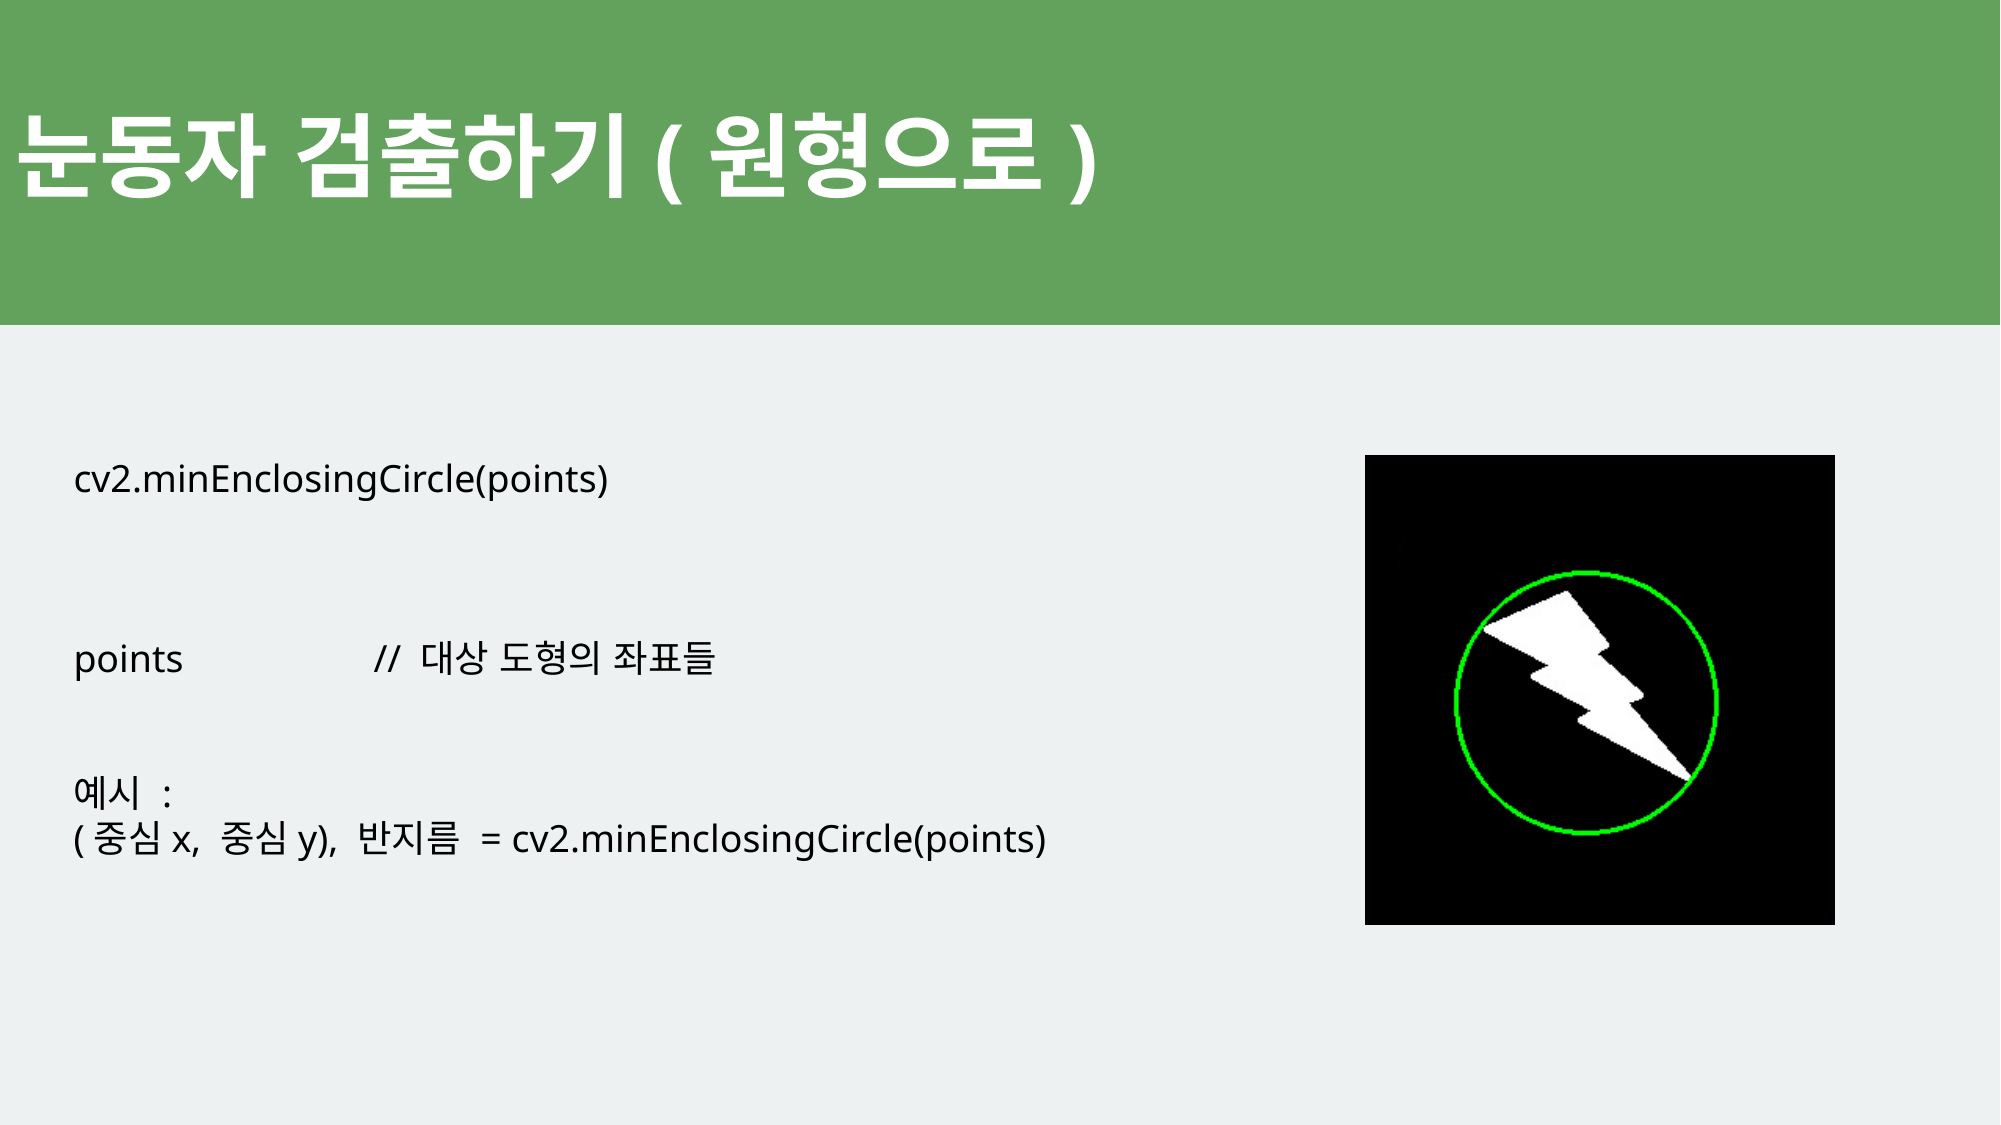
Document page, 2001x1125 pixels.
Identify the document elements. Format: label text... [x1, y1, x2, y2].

title 눈동자 검출하기(원형으로) [0, 53, 1797, 268]
text_box cv2.minEnclosingCircle(points) points // 대상 도형의 좌표들 예시 : (중심x, 중심y), 반지름 = cv2.minEnclosingCircle(points) [58, 447, 1309, 868]
picture [1365, 455, 1835, 925]
